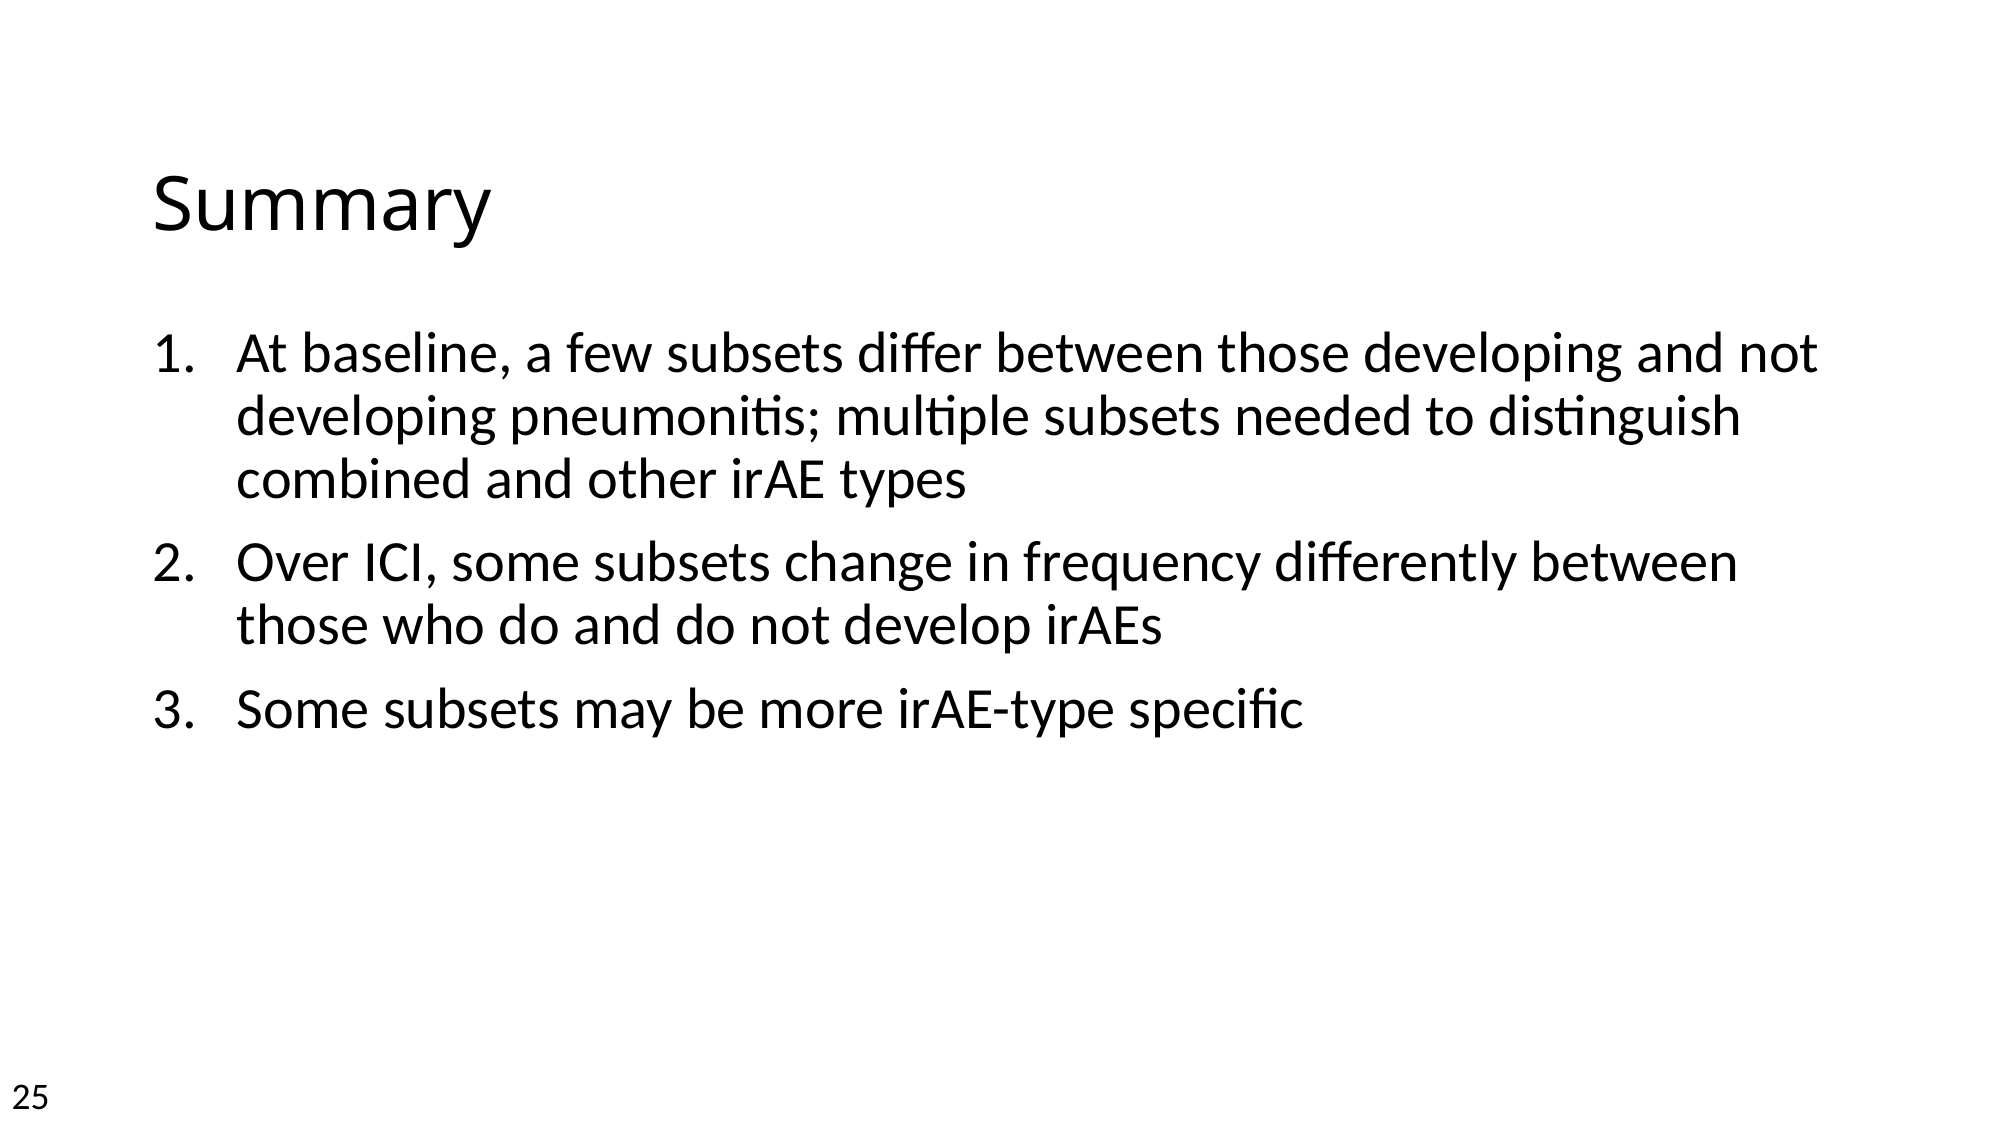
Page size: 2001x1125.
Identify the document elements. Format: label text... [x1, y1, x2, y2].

text_box 25 [0, 1064, 105, 1125]
list At baseline, a few subsets differ between those developing and not developing pneumonitis; multiple subsets needed to distinguish combined and other irAE types Over ICI, some subsets change in frequency differently between those who do and do not develop irAEs Some subsets may be more irAE-type specific [137, 314, 1863, 1074]
title Summary [137, 97, 1863, 314]
